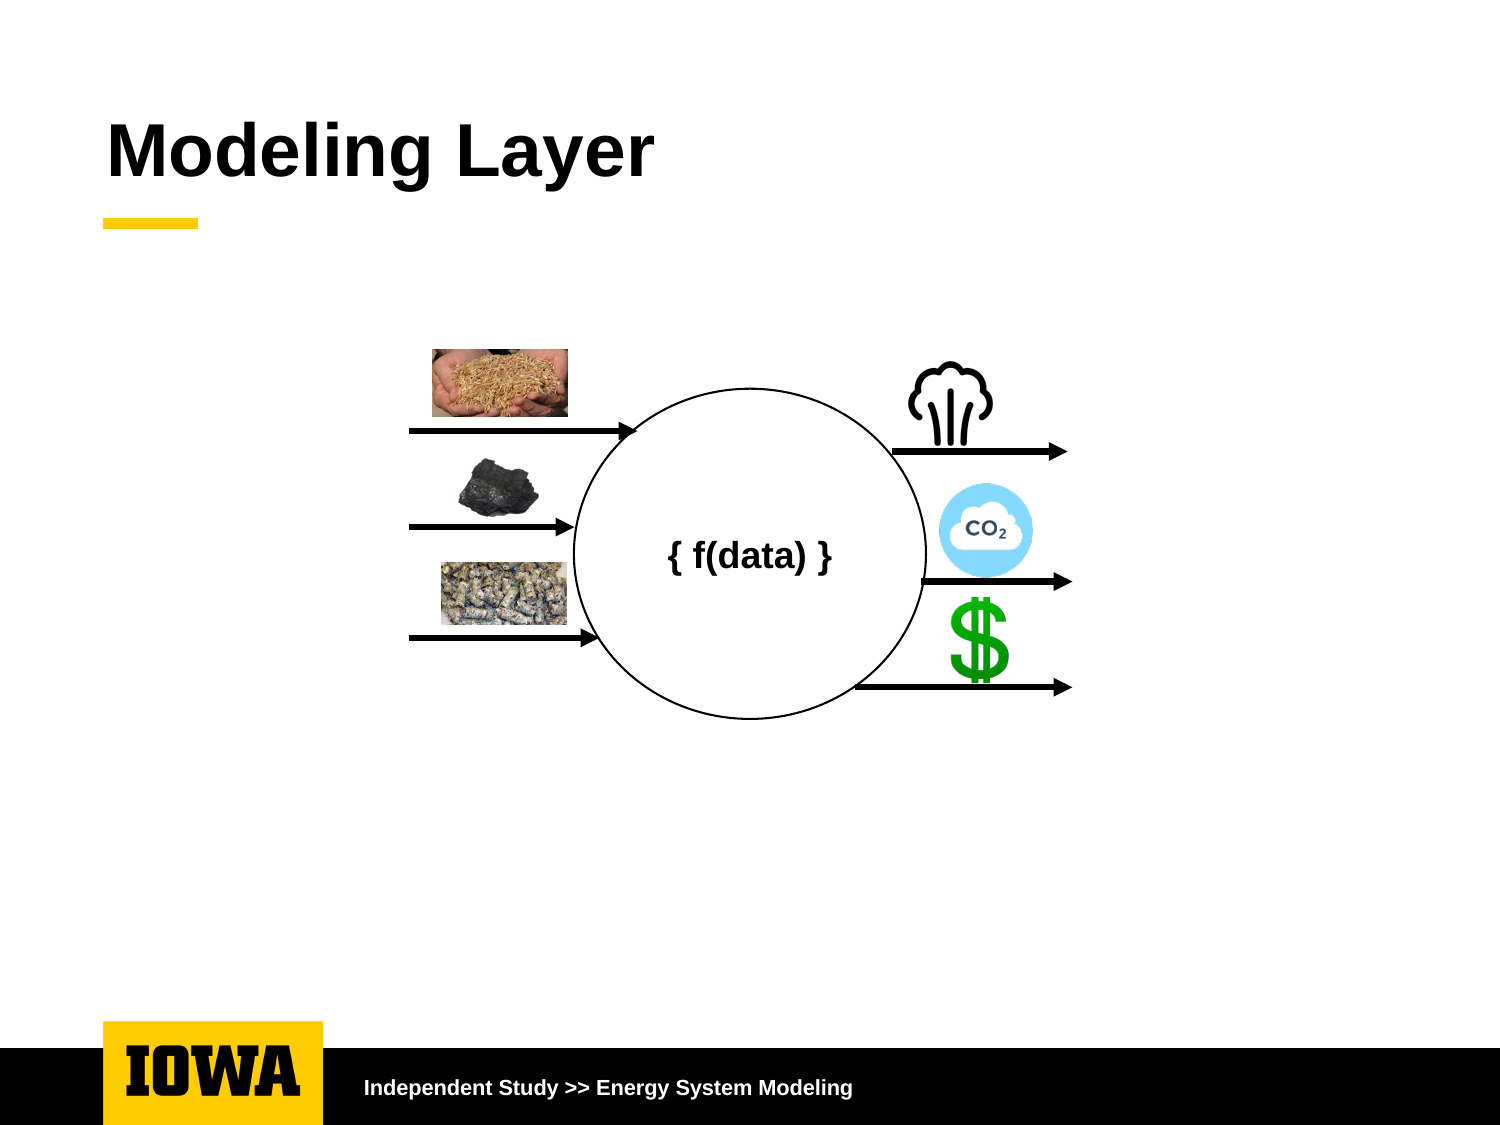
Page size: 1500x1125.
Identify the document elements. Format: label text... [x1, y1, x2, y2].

picture [103, 1021, 323, 1125]
picture [441, 562, 567, 625]
text_box { f(data) } [572, 387, 928, 720]
title Modeling Layer [90, 81, 1385, 224]
picture [935, 479, 1038, 582]
picture [948, 594, 1011, 686]
footer Independent Study >> Energy System Modeling [348, 1056, 1379, 1117]
picture [458, 458, 539, 517]
picture [432, 349, 568, 417]
picture [908, 361, 993, 446]
